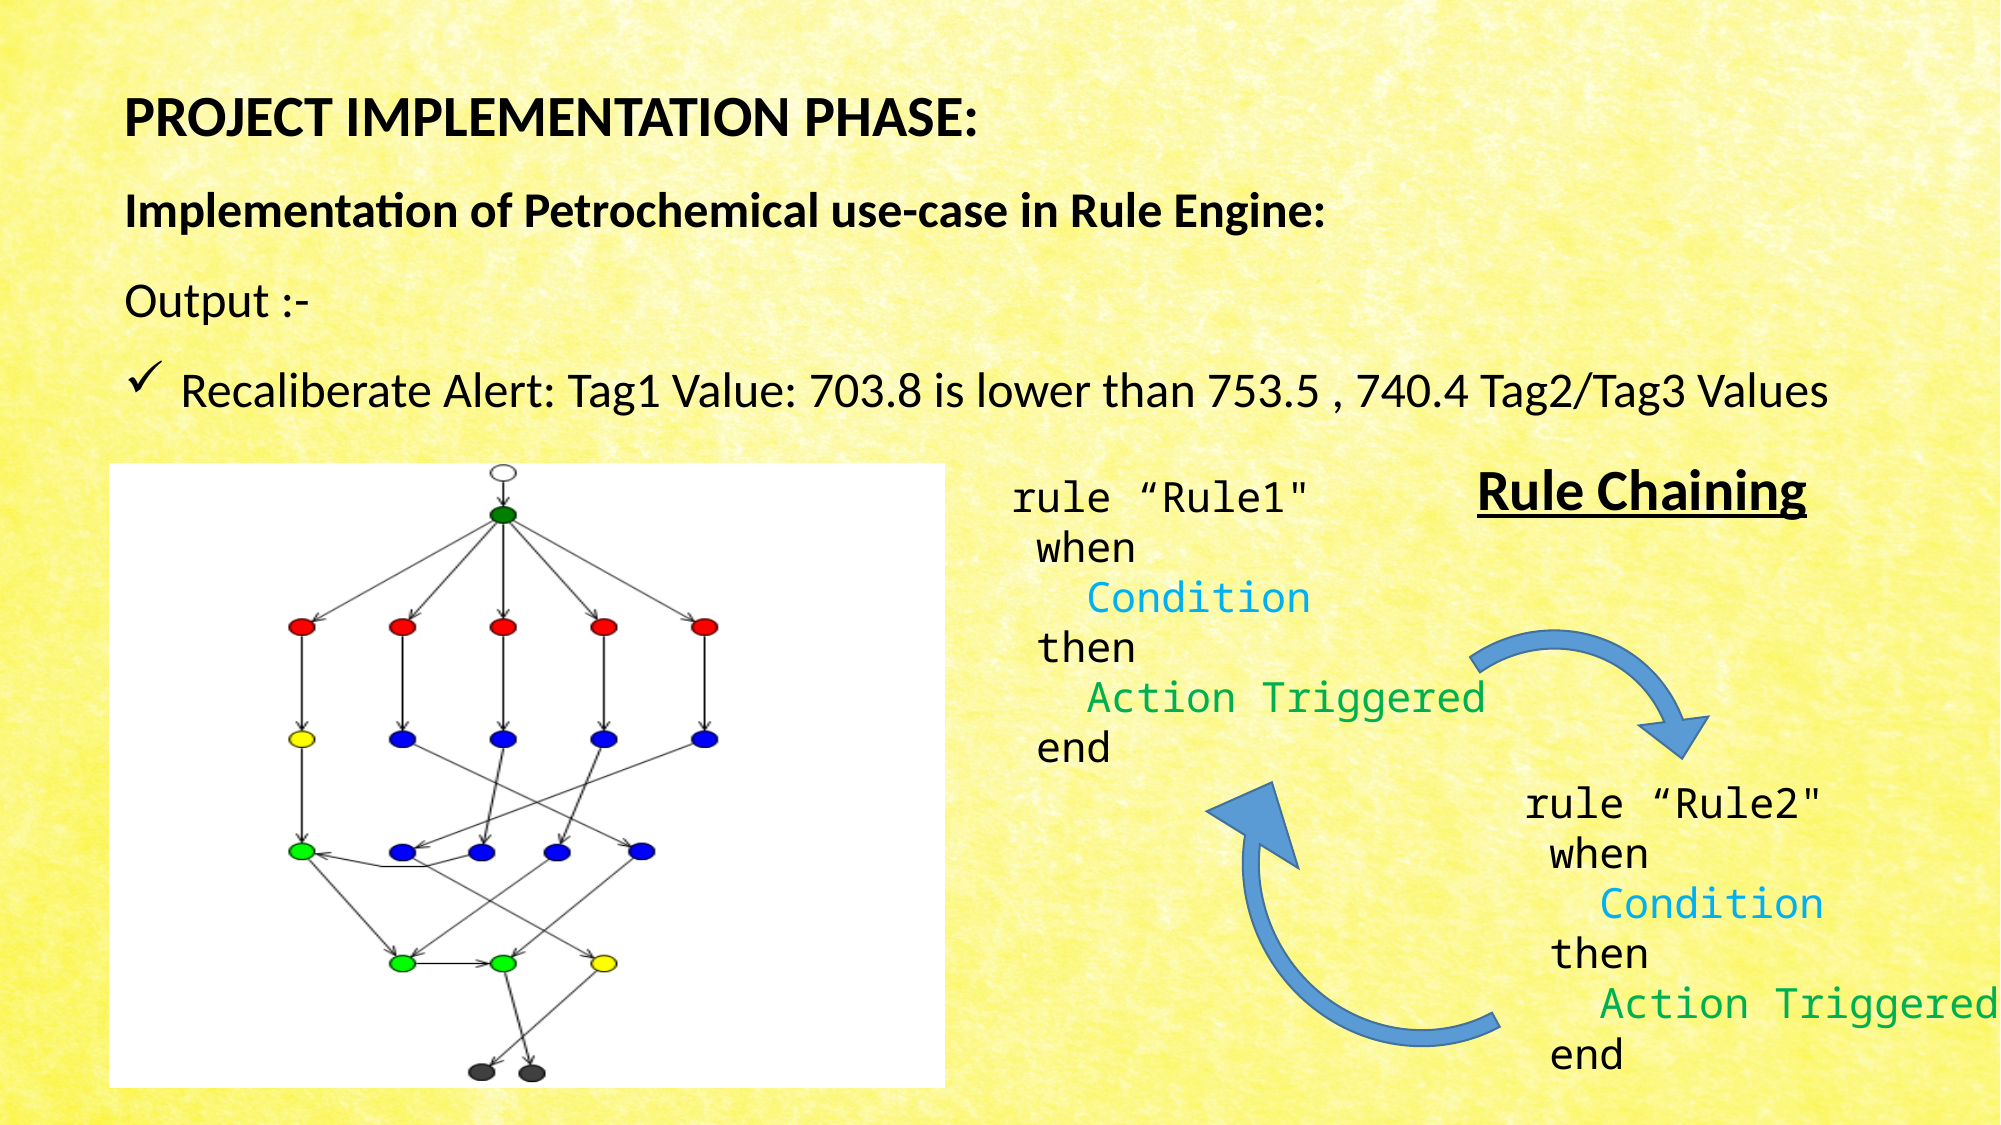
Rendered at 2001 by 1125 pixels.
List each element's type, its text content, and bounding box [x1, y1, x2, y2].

text_box PROJECT IMPLEMENTATION PHASE: [109, 70, 1485, 156]
text_box [1468, 629, 1711, 761]
text_box Implementation of Petrochemical use-case in Rule Engine: [109, 170, 1655, 245]
text_box rule “Rule1" when Condition then Action Triggered end [996, 463, 1821, 779]
text_box [1204, 780, 1502, 1048]
text_box Output :- Recaliberate Alert: Tag1 Value: 703.8 is lower than 753.5 , 740.4 Tag2/Tag3 Values [109, 260, 2000, 425]
picture [0, 0, 2001, 1125]
text_box Rule Chaining [1462, 444, 1970, 529]
text_box rule “Rule2" when Condition then Action Triggered end [1509, 769, 2000, 1085]
